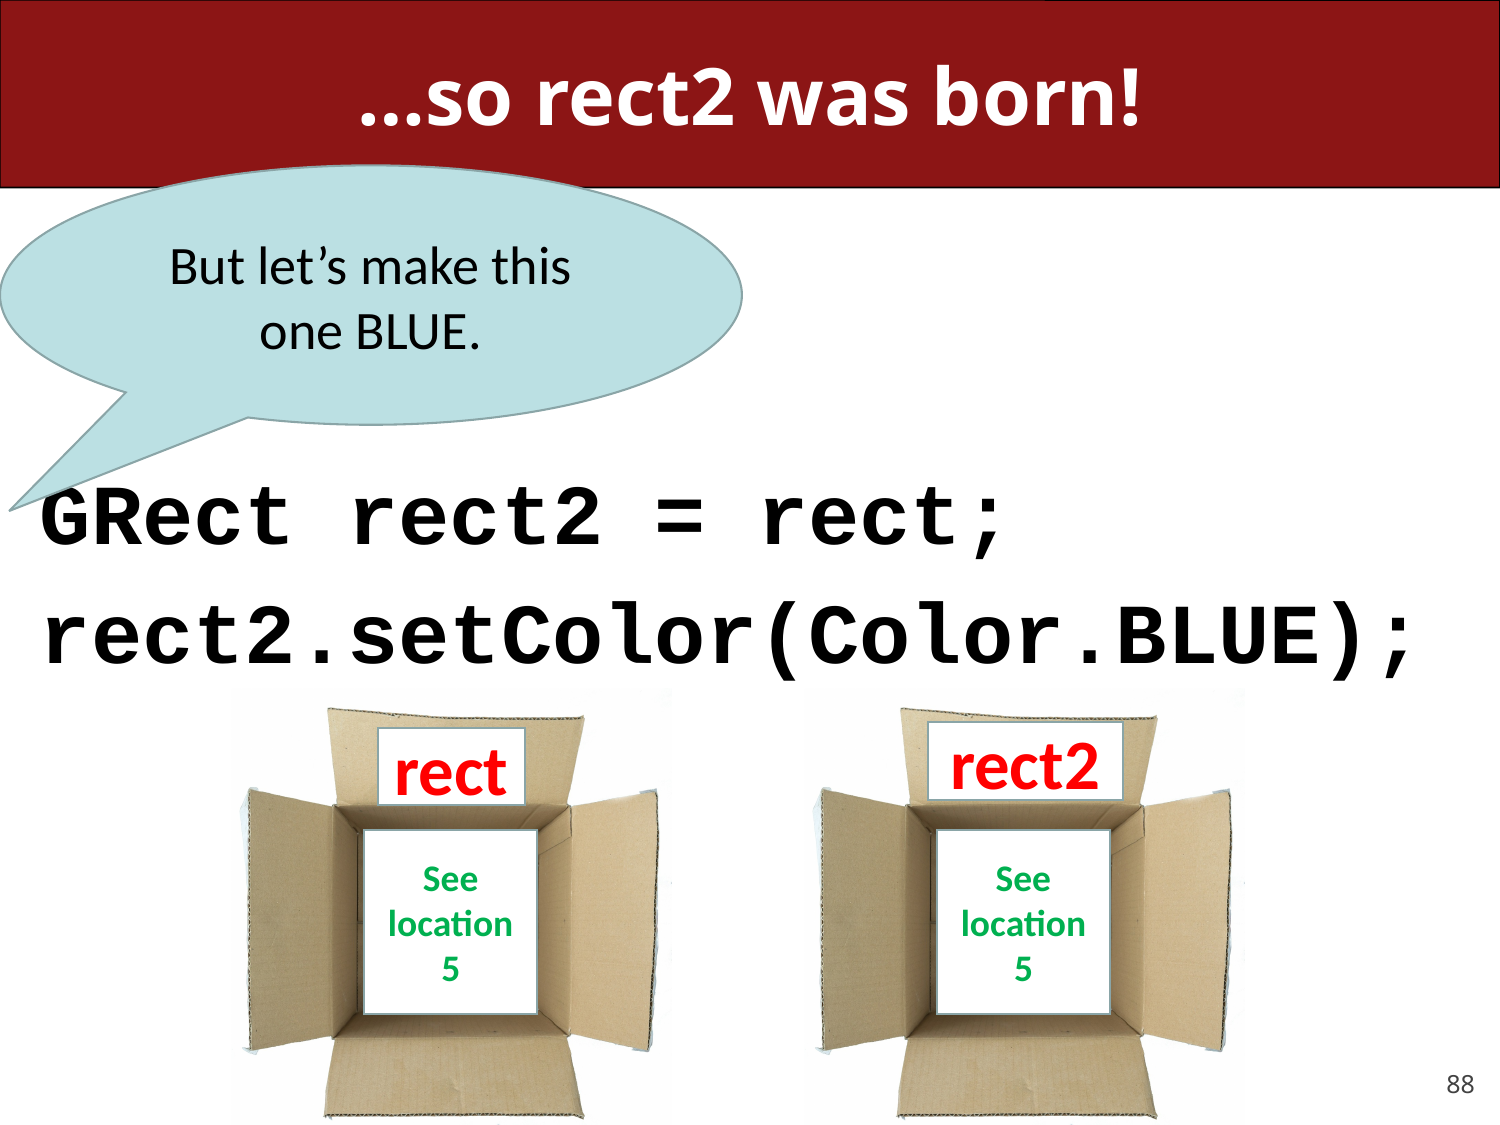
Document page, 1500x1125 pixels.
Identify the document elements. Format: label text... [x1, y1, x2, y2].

text_box But let’s make this one BLUE. [0, 164, 743, 512]
picture [231, 688, 672, 1125]
list GRect rect2 = rect; rect2.setColor(Color.BLUE); [24, 212, 1475, 1063]
picture [804, 688, 1245, 1125]
title …so rect2 was born! [75, 0, 1425, 188]
